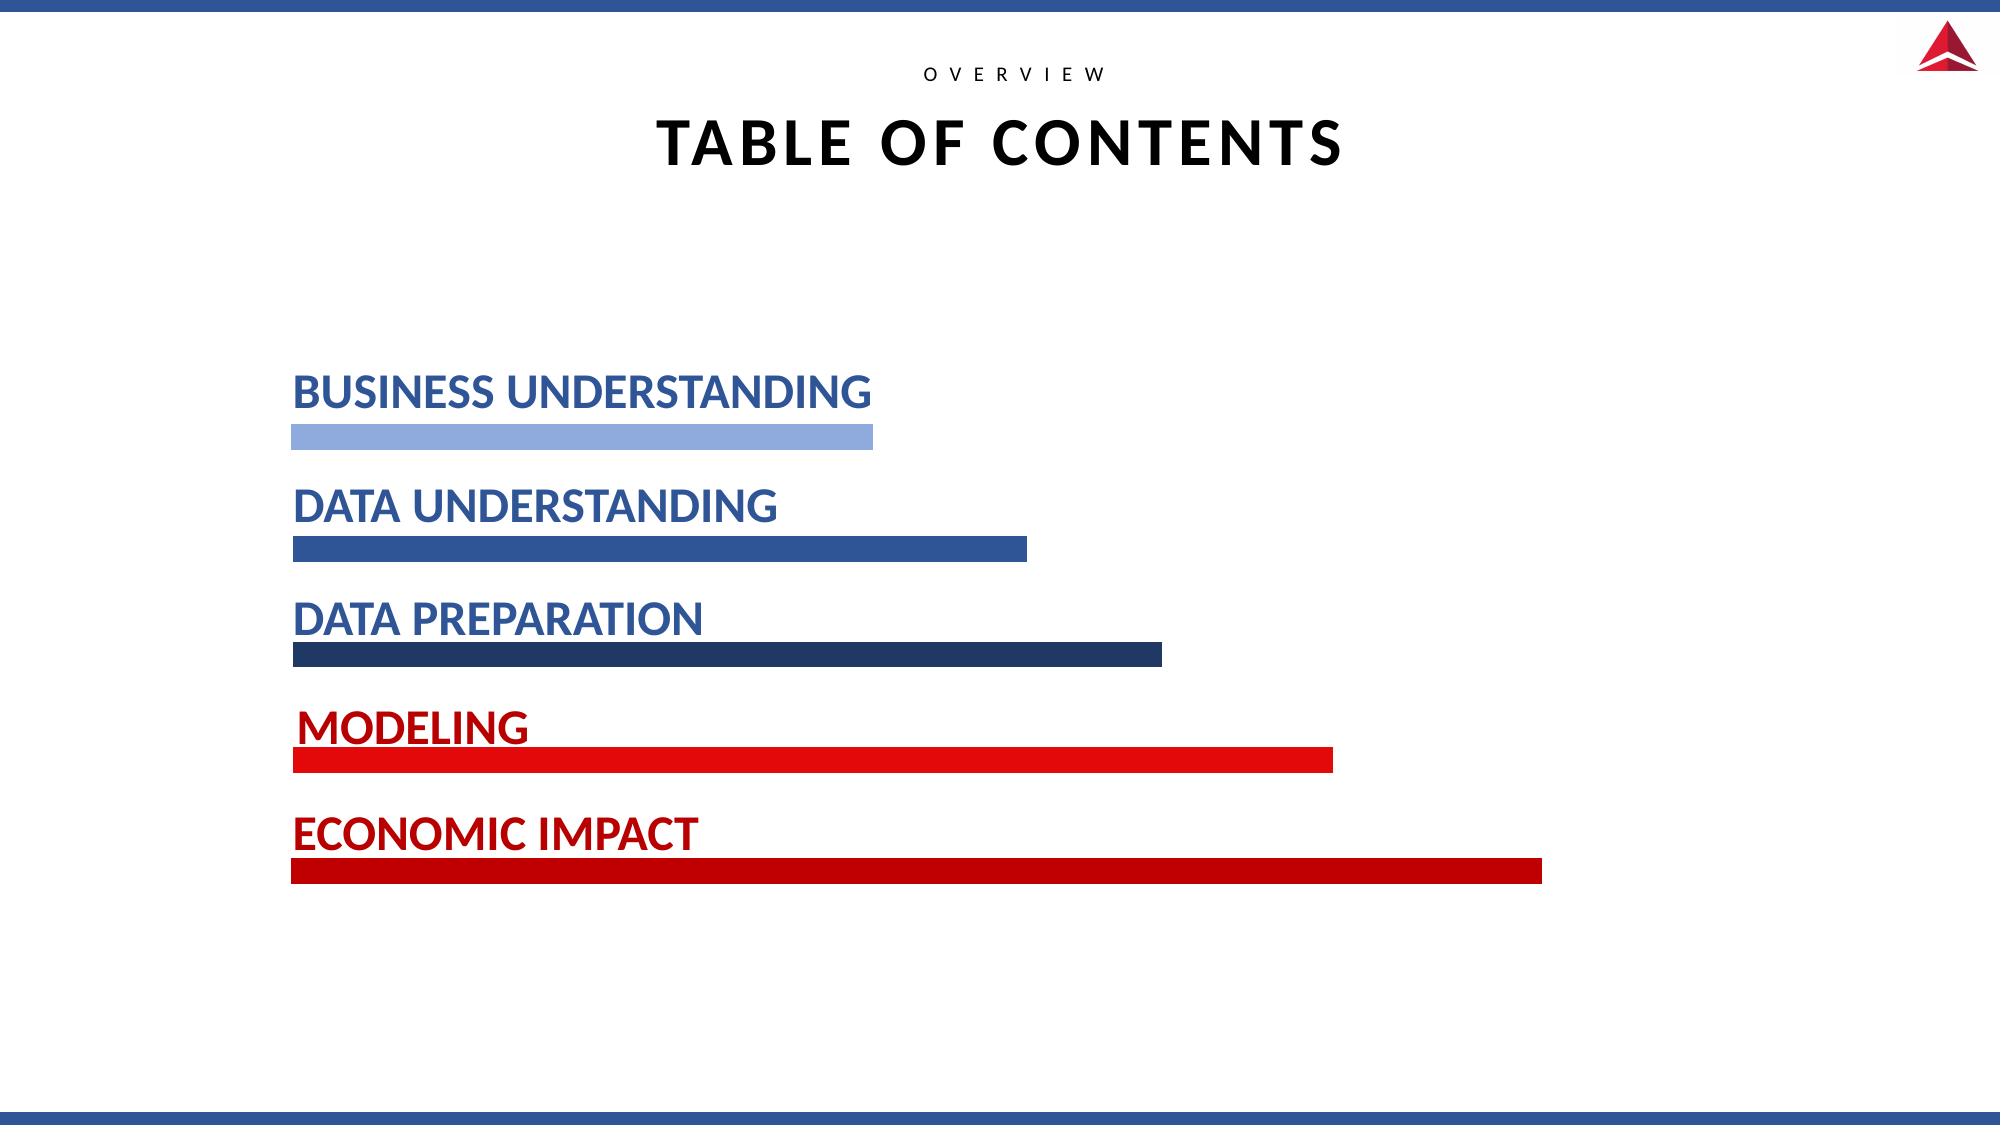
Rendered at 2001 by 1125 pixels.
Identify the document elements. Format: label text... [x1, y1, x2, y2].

text_box OVERVIEW [908, 53, 1119, 94]
text_box [293, 536, 1027, 562]
text_box [291, 426, 873, 450]
text_box BUSINESS UNDERSTANDING [216, 350, 949, 426]
text_box [293, 642, 1162, 667]
text_box [0, 0, 2000, 12]
text_box DATA PREPARATION [248, 577, 749, 653]
text_box MODELING [281, 687, 782, 763]
text_box [293, 747, 1333, 773]
text_box ECONOMIC IMPACT [277, 792, 778, 868]
picture [1895, 17, 2000, 76]
text_box [0, 1112, 2000, 1125]
text_box DATA UNDERSTANDING [199, 464, 873, 540]
text_box TABLE OF CONTENTS [641, 89, 1359, 187]
text_box [291, 858, 1542, 884]
